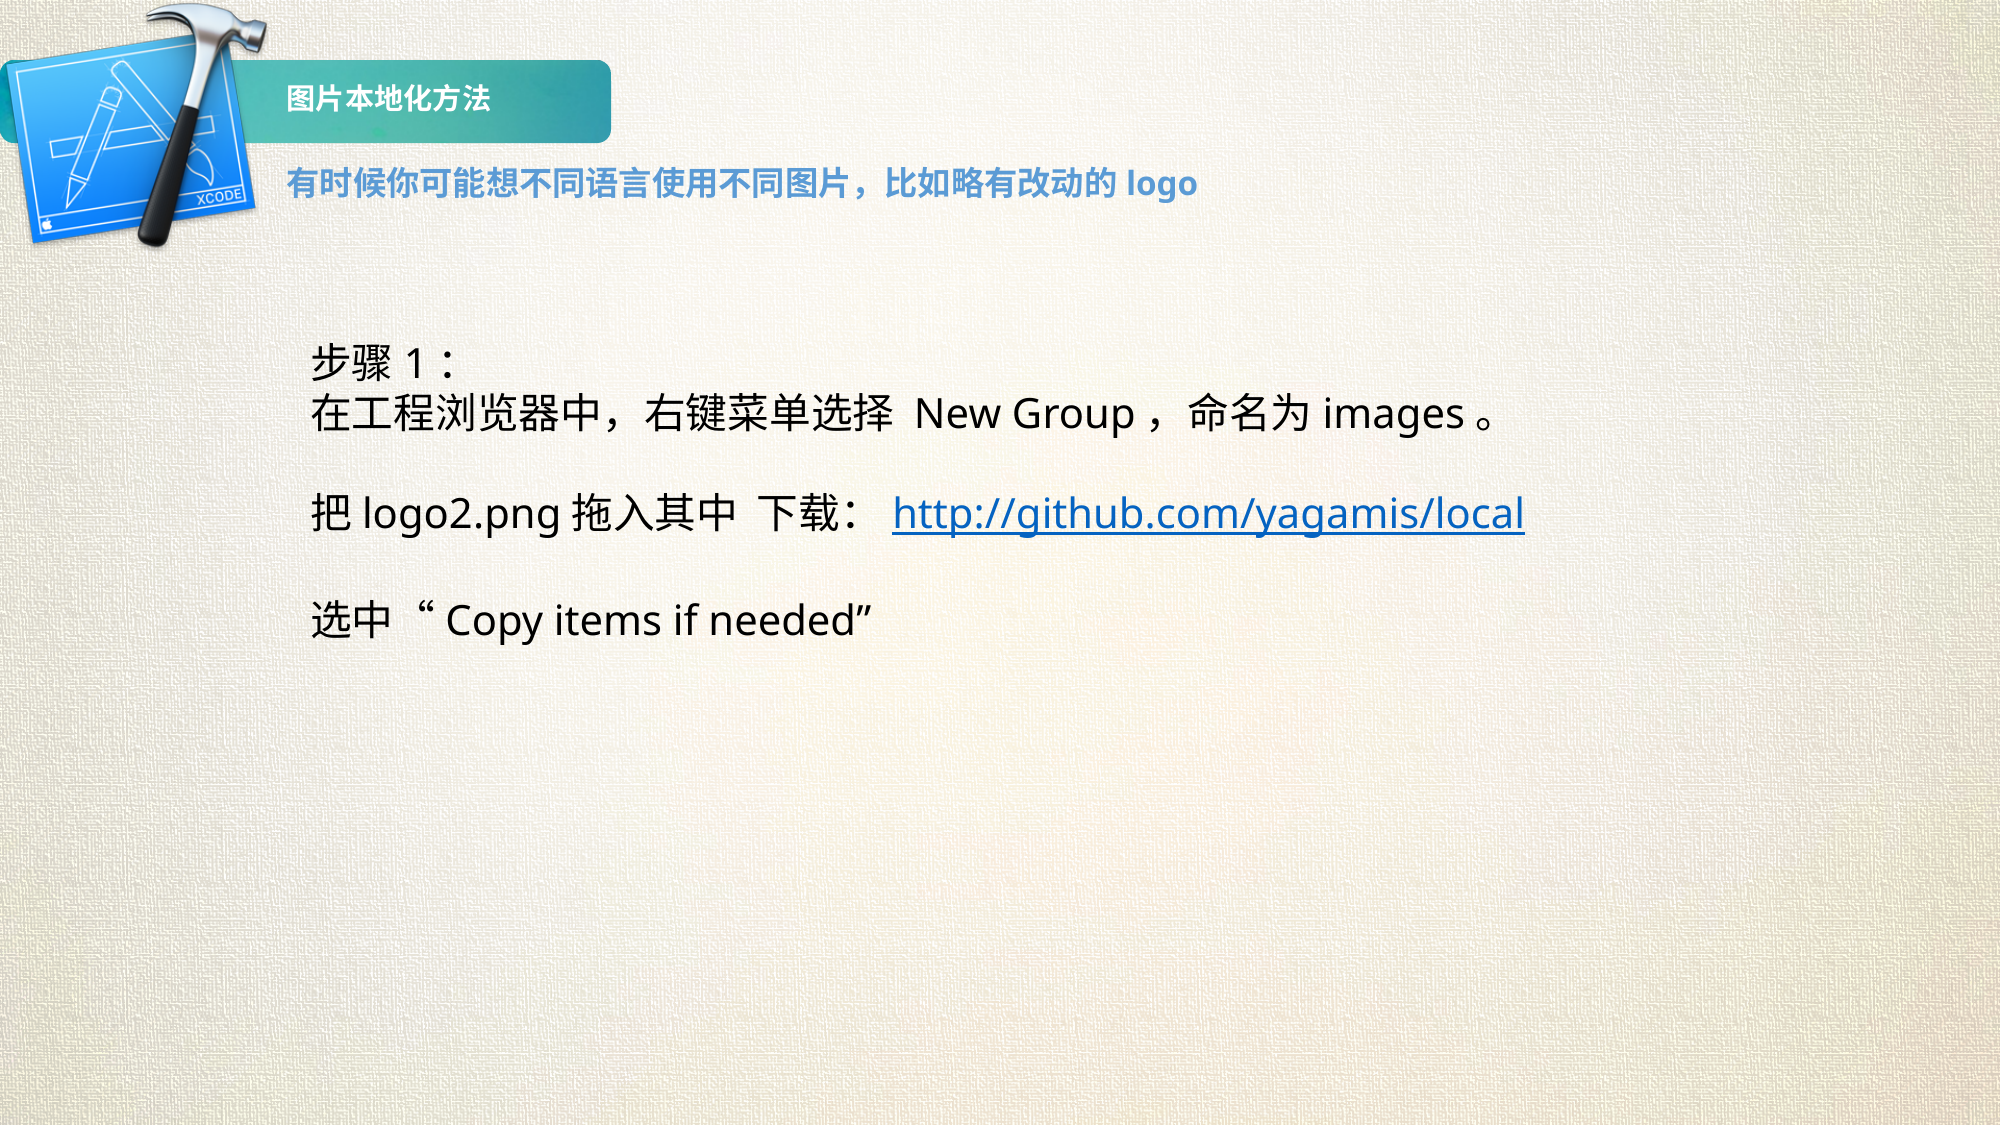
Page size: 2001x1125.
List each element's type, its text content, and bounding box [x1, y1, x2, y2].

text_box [272, 72, 611, 170]
picture [0, 0, 2000, 1125]
text_box [272, 59, 613, 135]
text_box 有时候你可能想不同语言使用不同图片，比如略有改动的logo [272, 155, 1920, 210]
text_box 步骤1： 在工程浏览器中，右键菜单选择 New Group，命名为images。 把logo2.png拖入其中 下载：http://github.com/yagamis/local 选中“Copy items if needed” [295, 329, 1614, 652]
